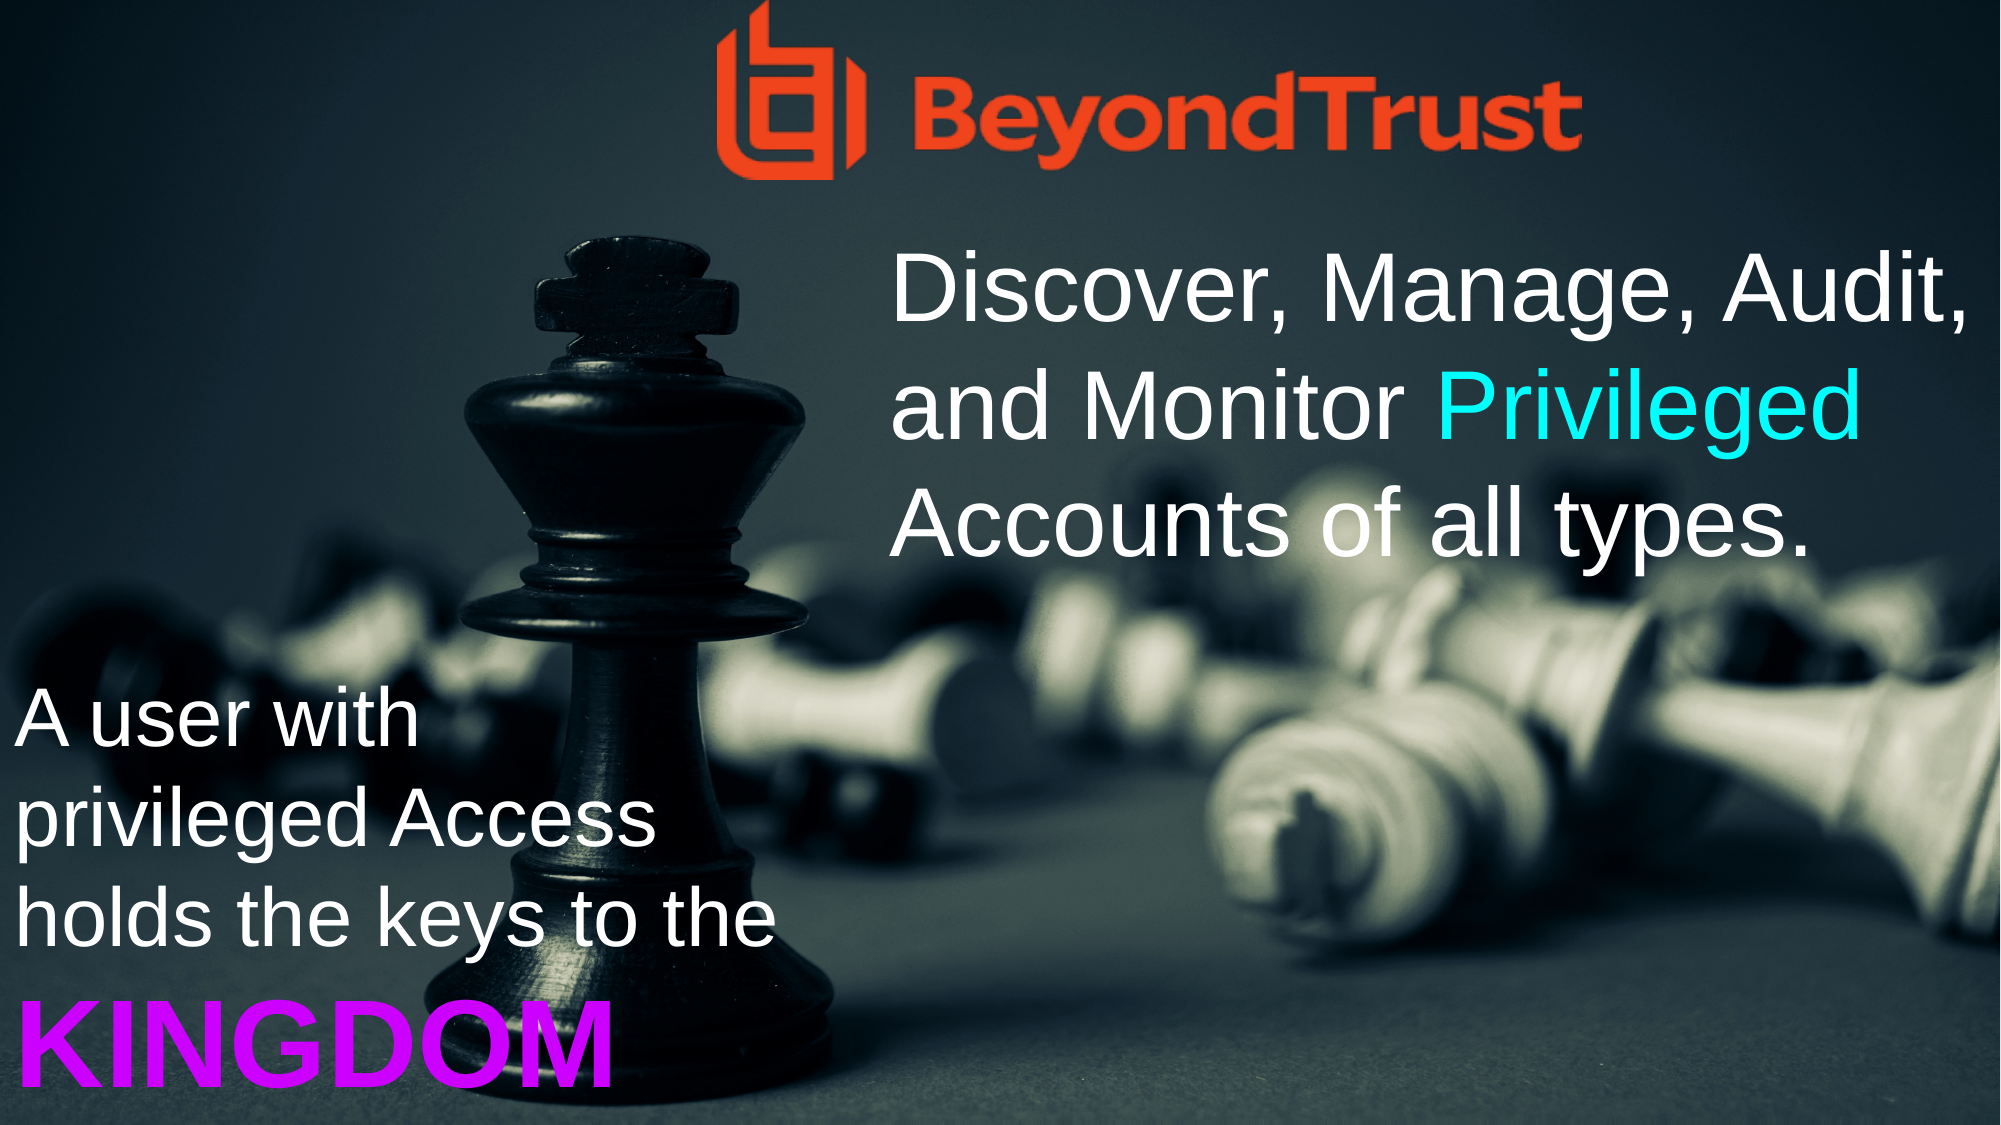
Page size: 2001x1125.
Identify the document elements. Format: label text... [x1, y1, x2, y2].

picture [0, 0, 2001, 1125]
text_box Discover, Manage, Audit, and Monitor Privileged Accounts of all types. [874, 216, 2000, 584]
text_box A user with privileged Access holds the keys to the KINGDOM [0, 655, 795, 1121]
